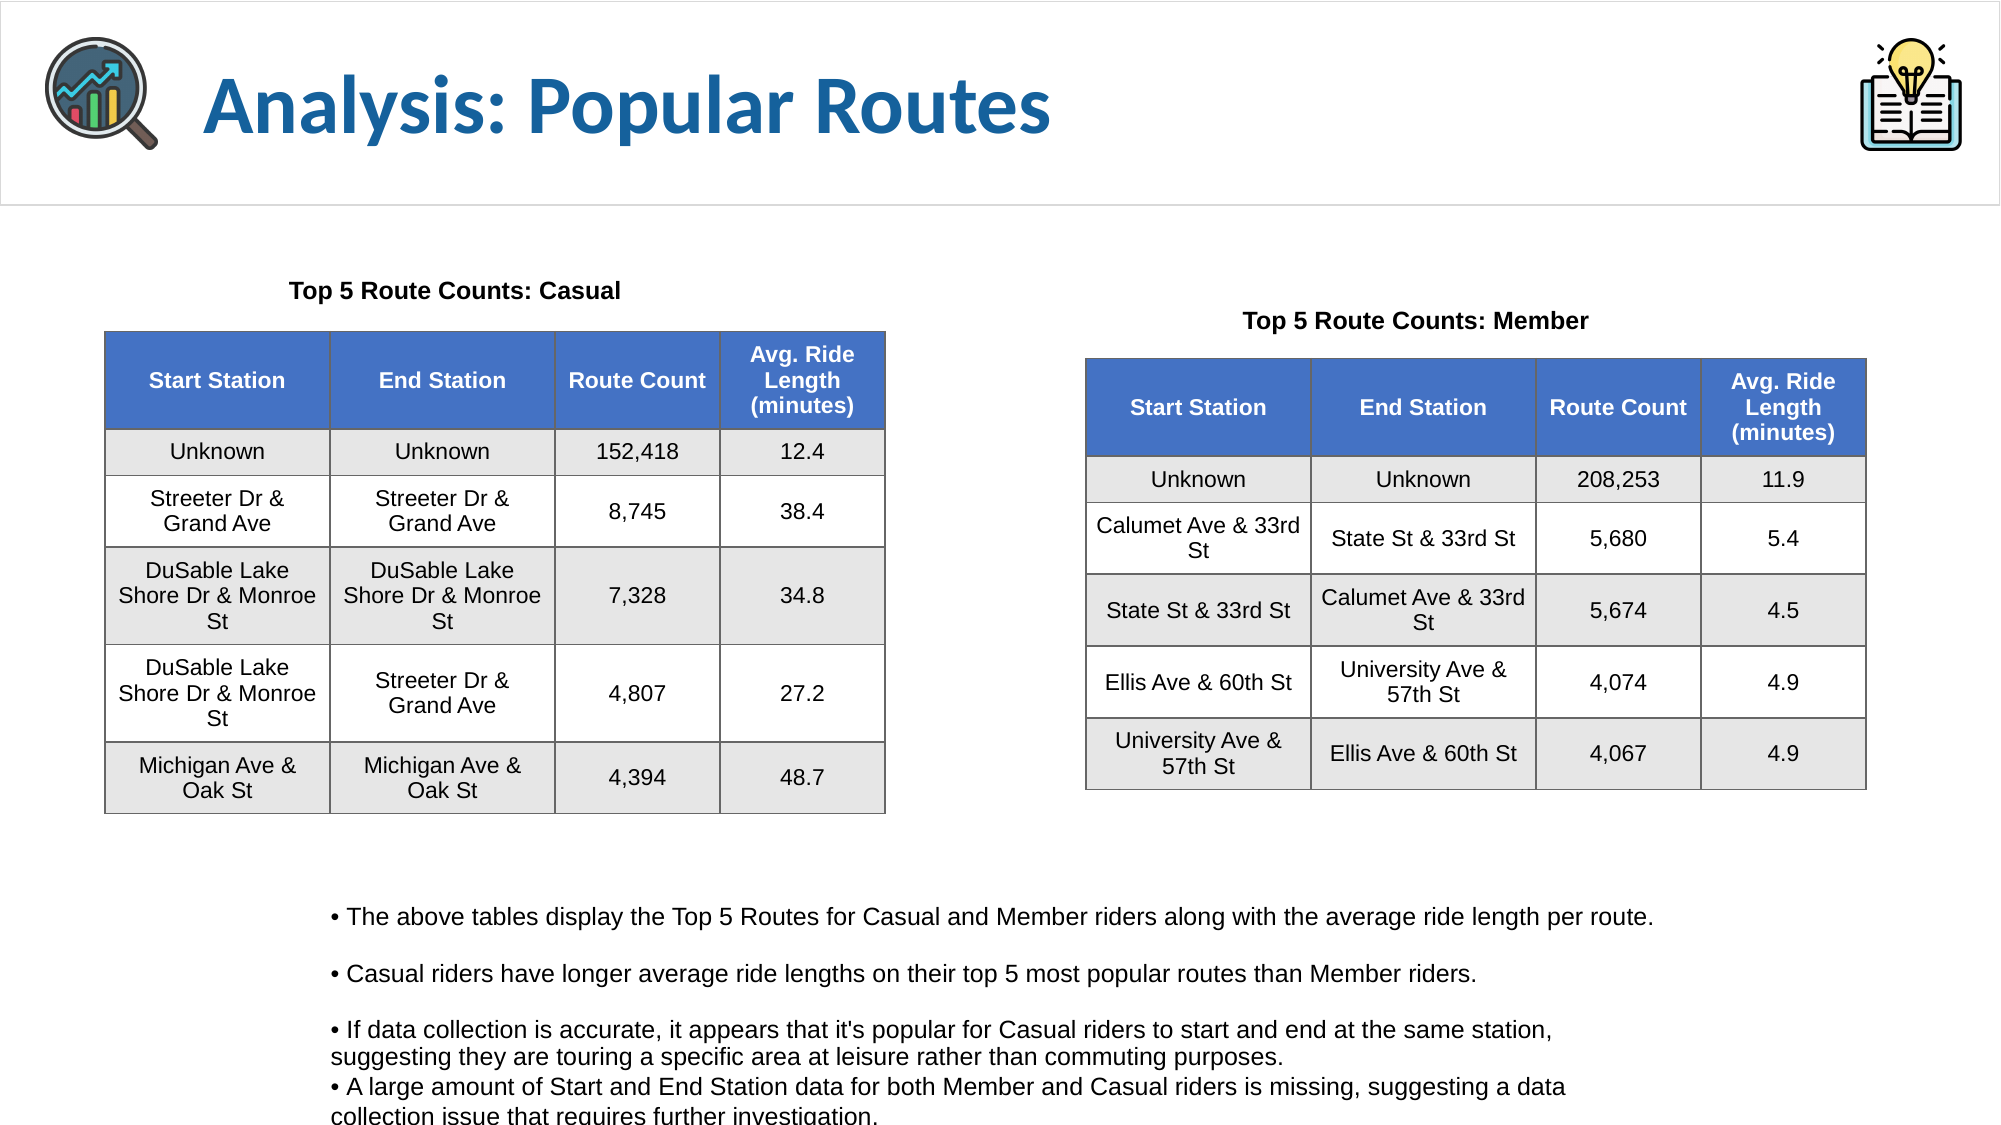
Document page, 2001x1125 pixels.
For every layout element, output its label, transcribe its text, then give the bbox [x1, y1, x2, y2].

table_cell 11.9 [1702, 457, 1865, 502]
table_cell Streeter Dr & Grand Ave [331, 645, 554, 741]
table_header Avg. Ride Length (minutes) [721, 332, 884, 428]
picture [1855, 38, 1967, 151]
table_cell Unknown [1312, 457, 1535, 502]
table_cell 8,745 [556, 476, 719, 546]
table_cell University Ave & 57th St [1312, 647, 1535, 717]
table_cell 5.4 [1702, 503, 1865, 573]
table_cell Michigan Ave & Oak St [331, 743, 554, 813]
table_header Start Station [1087, 359, 1310, 455]
table_cell 27.2 [721, 645, 884, 741]
picture [45, 37, 158, 150]
table_header Route Count [1537, 359, 1700, 455]
table_cell Streeter Dr & Grand Ave [106, 476, 329, 546]
table_cell DuSable Lake Shore Dr & Monroe St [331, 548, 554, 644]
table_cell State St & 33rd St [1312, 503, 1535, 573]
table_cell 38.4 [721, 476, 884, 546]
list • The above tables display the Top 5 Routes for Casual and Member riders along with the average ride length per route. • Casual riders have longer average ride lengths on their top 5 most popular routes than Member riders. • If data collection is accurate, it appears that it's popular for Casual riders to start and end at the same station, suggesting they are touring a specific area at leisure rather than commuting purposes. • A large amount of Start and End Station data for both Member and Casual riders is missing, suggesting a data collection issue that requires further investigation. [319, 898, 1680, 1118]
table_cell Calumet Ave & 33rd St [1312, 575, 1535, 645]
table_cell 5,680 [1537, 503, 1700, 573]
title Analysis: Popular Routes [191, 37, 1787, 163]
table_cell 4.5 [1702, 575, 1865, 645]
table_cell DuSable Lake Shore Dr & Monroe St [106, 548, 329, 644]
table_header End Station [1312, 359, 1535, 455]
table_cell State St & 33rd St [1087, 575, 1310, 645]
table_cell 4,807 [556, 645, 719, 741]
table_cell 34.8 [721, 548, 884, 644]
list Top 5 Route Counts: Member [1231, 298, 1722, 358]
table_cell Unknown [106, 430, 329, 475]
table_header End Station [331, 332, 554, 428]
table_cell Calumet Ave & 33rd St [1087, 503, 1310, 573]
table_cell 4,074 [1537, 647, 1700, 717]
table_header Route Count [556, 332, 719, 428]
table_cell 4,394 [556, 743, 719, 813]
table_header Avg. Ride Length (minutes) [1702, 359, 1865, 455]
table_cell 7,328 [556, 548, 719, 644]
table_cell 5,674 [1537, 575, 1700, 645]
table_cell Michigan Ave & Oak St [106, 743, 329, 813]
list Top 5 Route Counts: Casual [277, 268, 713, 329]
table_cell Streeter Dr & Grand Ave [331, 476, 554, 546]
table_cell Ellis Ave & 60th St [1312, 719, 1535, 789]
table_cell 208,253 [1537, 457, 1700, 502]
table_cell 12.4 [721, 430, 884, 475]
table_cell 4,067 [1537, 719, 1700, 789]
table_cell 48.7 [721, 743, 884, 813]
table_cell Unknown [331, 430, 554, 475]
table_cell Ellis Ave & 60th St [1087, 647, 1310, 717]
table_cell 4.9 [1702, 647, 1865, 717]
table_cell DuSable Lake Shore Dr & Monroe St [106, 645, 329, 741]
table_cell Unknown [1087, 457, 1310, 502]
table_cell 152,418 [556, 430, 719, 475]
table_cell University Ave & 57th St [1087, 719, 1310, 789]
table_header Start Station [106, 332, 329, 428]
table_cell 4.9 [1702, 719, 1865, 789]
